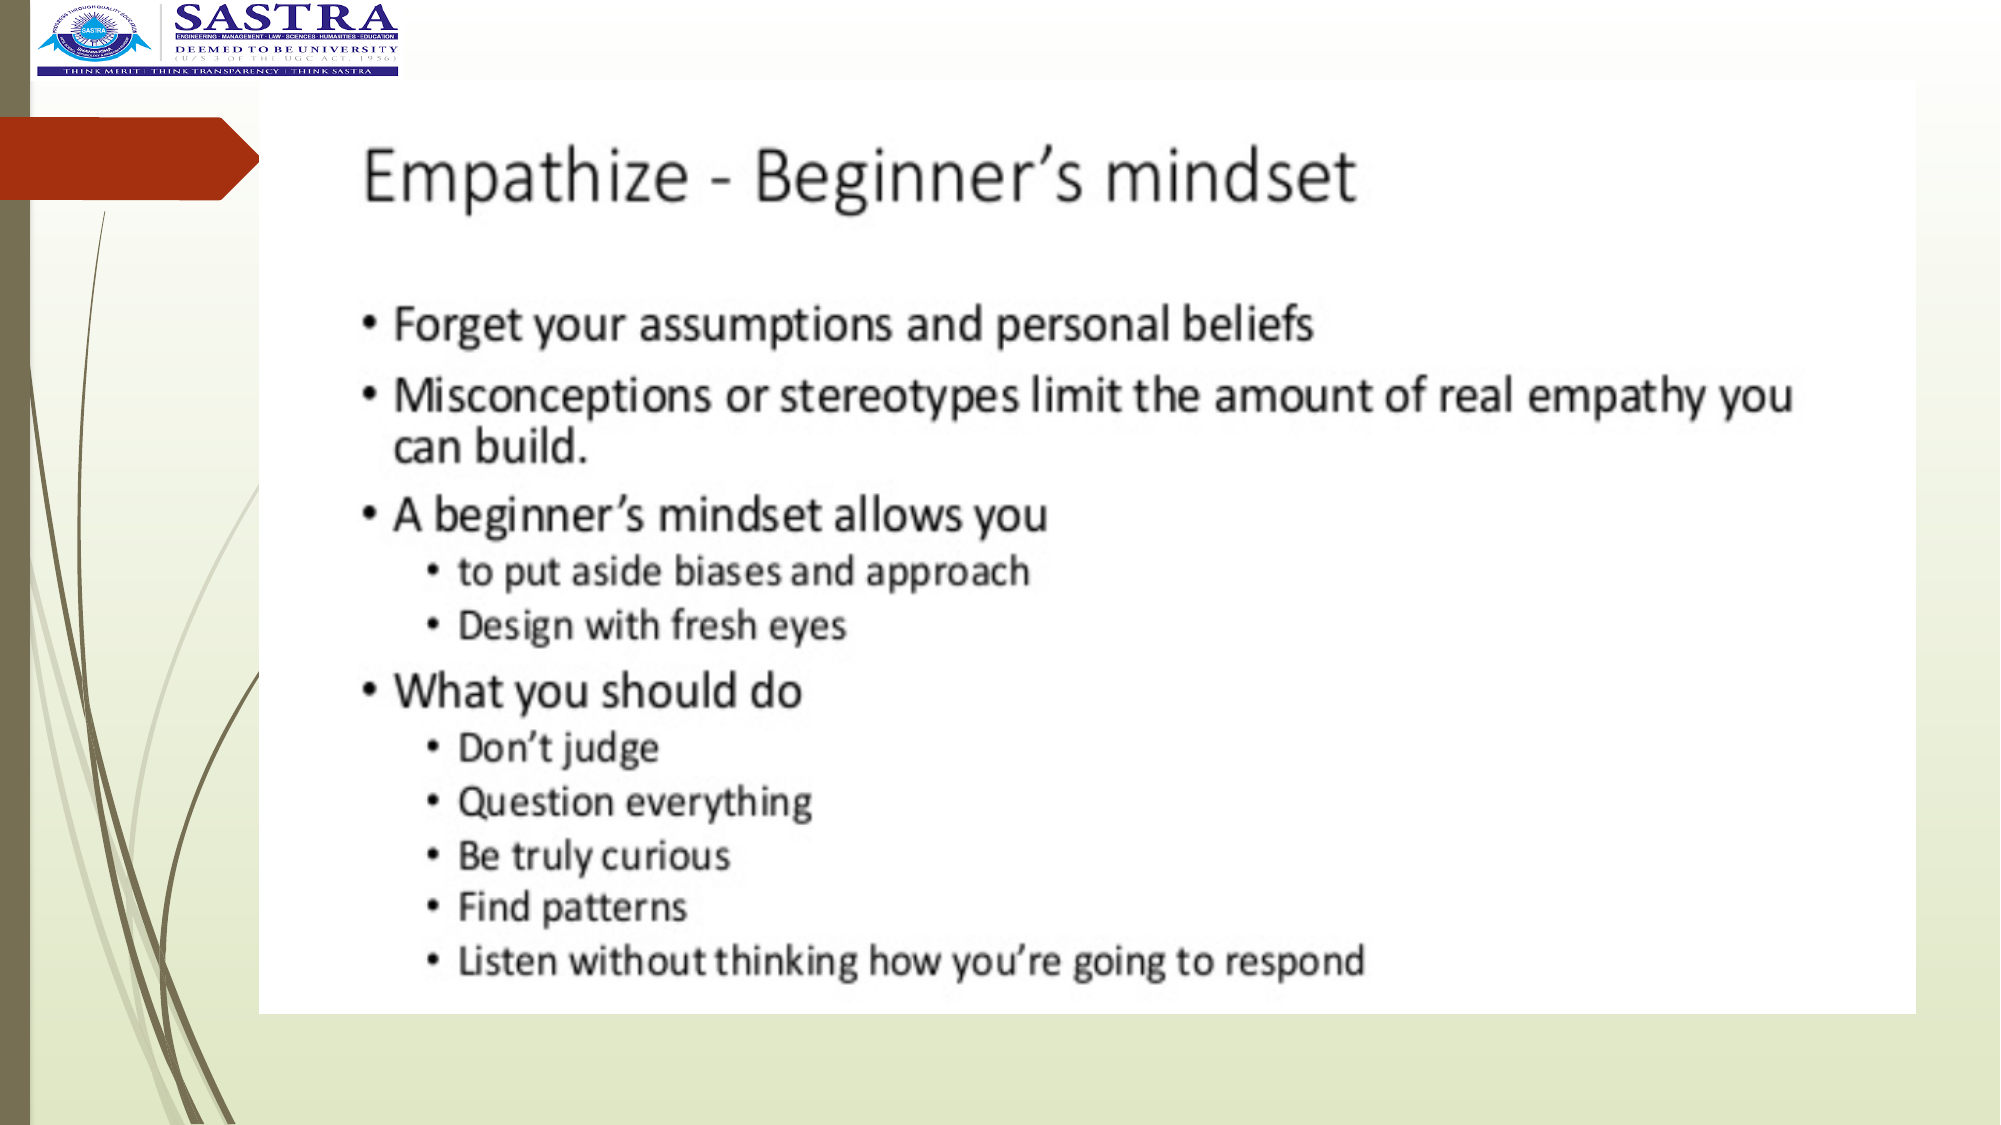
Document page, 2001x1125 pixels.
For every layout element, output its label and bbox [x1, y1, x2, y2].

picture [31, 0, 1916, 1015]
